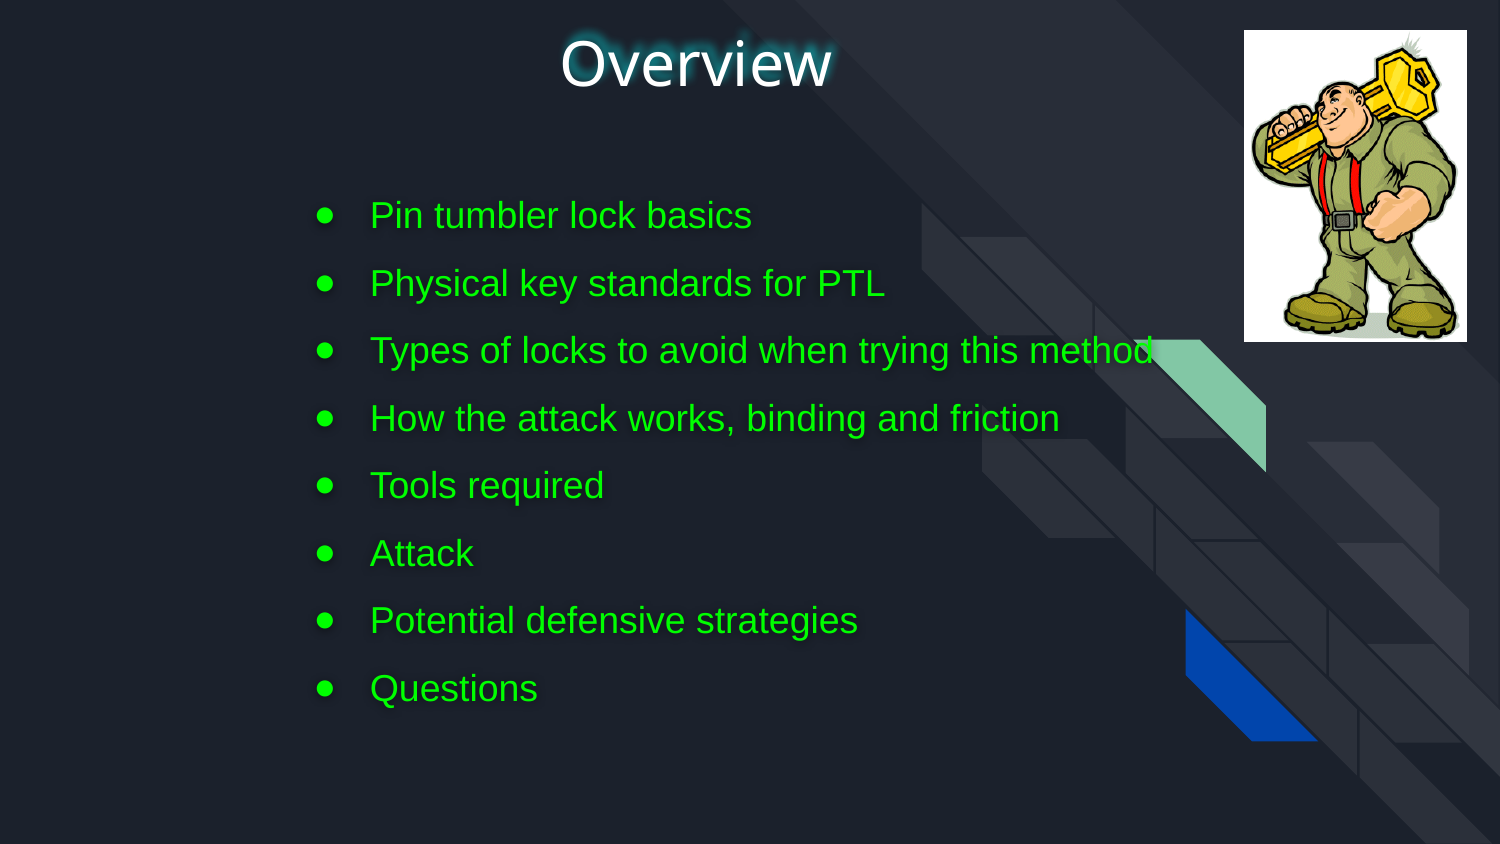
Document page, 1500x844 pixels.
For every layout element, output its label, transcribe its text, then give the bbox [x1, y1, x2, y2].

text_box Pin tumbler lock basics Physical key standards for PTL Types of locks to avoid when trying this method How the attack works, binding and friction Tools required Attack Potential defensive strategies Questions [279, 153, 1382, 761]
picture [1243, 30, 1467, 342]
title Overview [544, 19, 956, 149]
